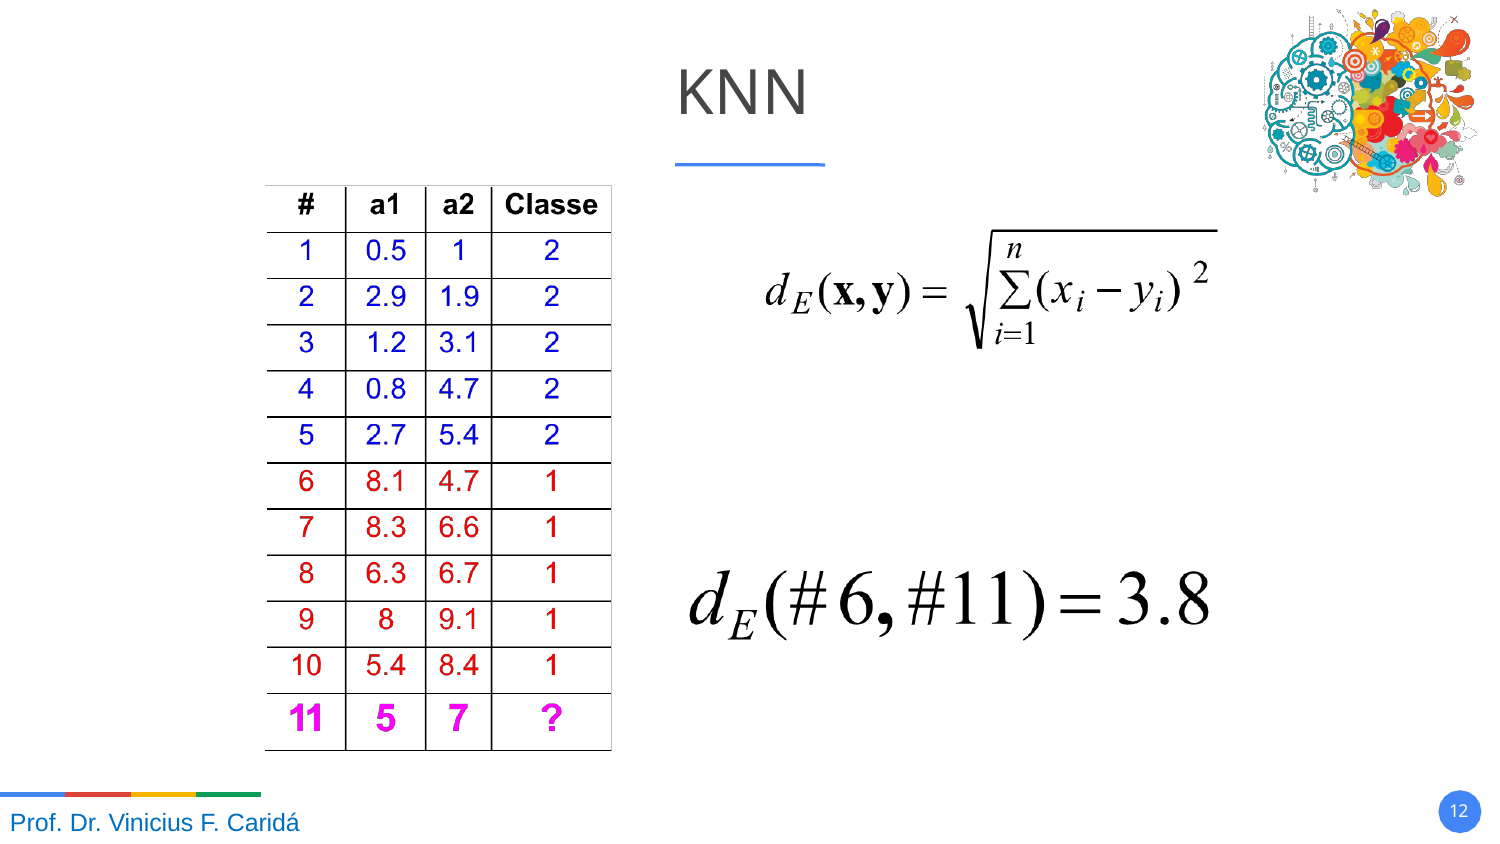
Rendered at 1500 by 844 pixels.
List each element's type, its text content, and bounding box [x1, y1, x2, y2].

slide_number 10 [1444, 797, 1474, 844]
text_box [1255, 0, 1484, 216]
footer Prof. Dr. Vinicius F. Caridá [7, 806, 309, 844]
text_box [264, 176, 1260, 763]
text_box [1438, 790, 1482, 828]
text_box KNN [673, 49, 816, 127]
